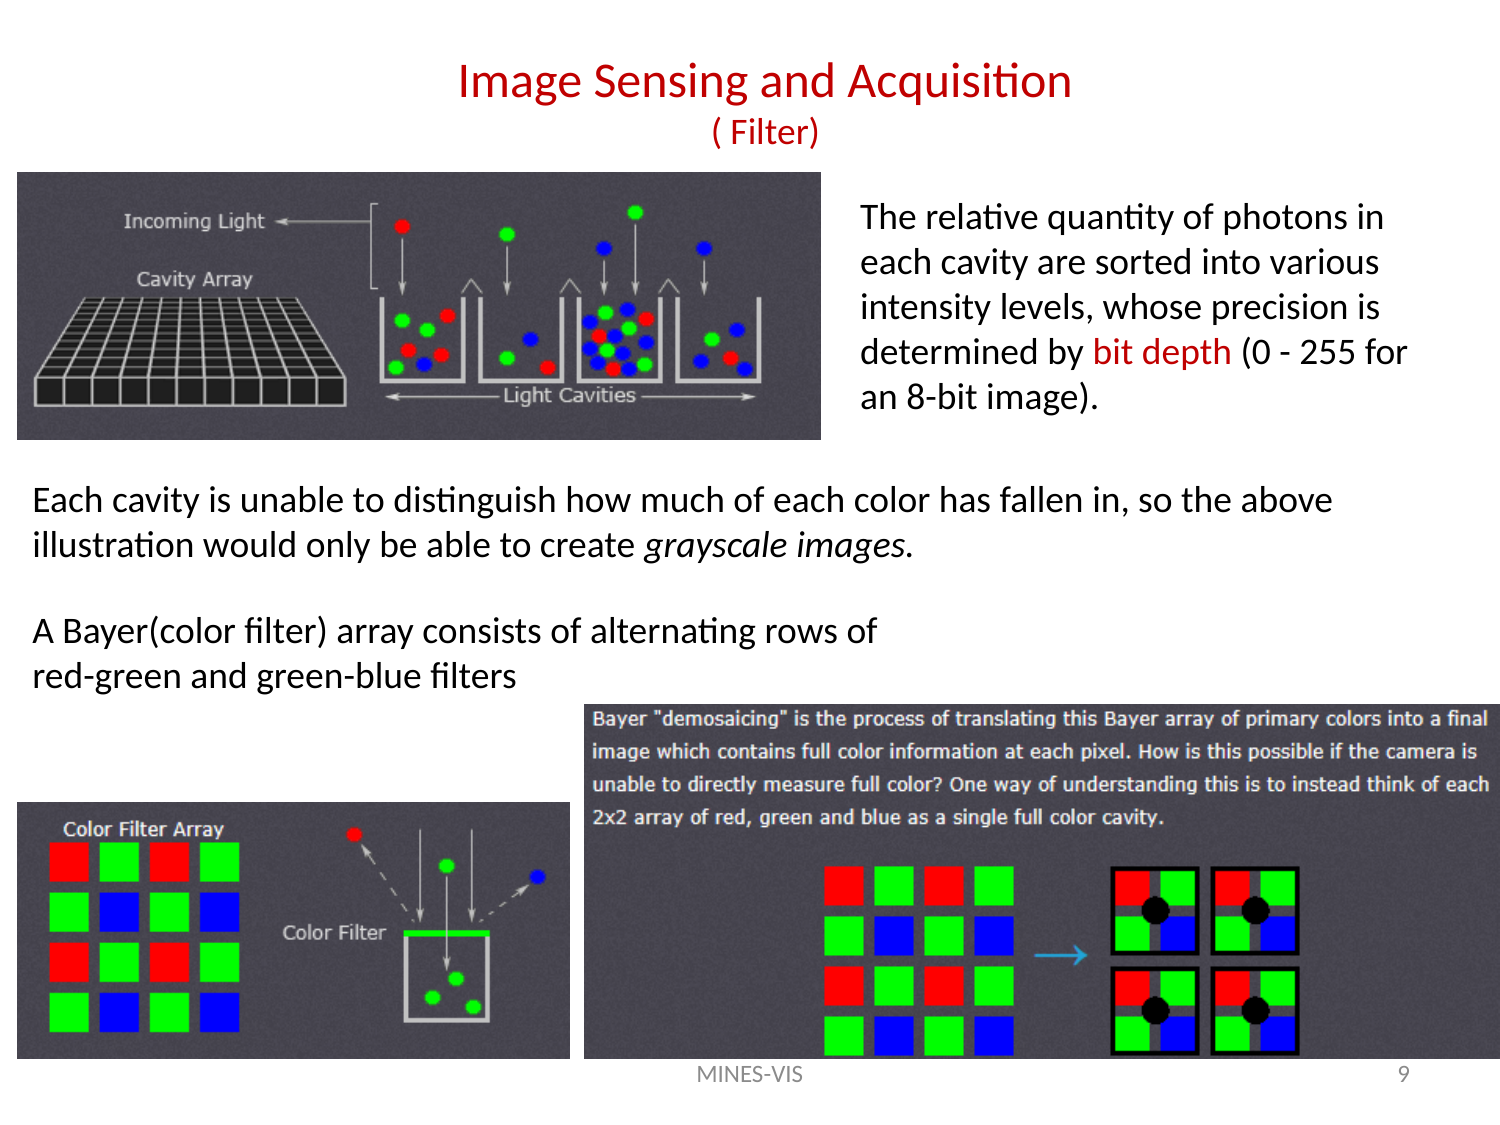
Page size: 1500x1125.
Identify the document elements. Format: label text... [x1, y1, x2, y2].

picture [17, 171, 821, 440]
slide_number 9 [1074, 1066, 1425, 1103]
text_box A Bayer(color filter) array consists of alternating rows of red-green and green-blue filters [17, 598, 904, 703]
picture [584, 703, 1500, 1060]
text_box Each cavity is unable to distinguish how much of each color has fallen in, so the above illustration would only be able to create grayscale images. [17, 467, 1412, 573]
text_box Image Sensing and Acquisition ( Filter) [442, 39, 1088, 160]
text_box The relative quantity of photons in each cavity are sorted into various intensity levels, whose precision is determined by bit depth (0 - 255 for an 8-bit image). [845, 184, 1447, 425]
footer MINES-VIS [512, 1042, 988, 1103]
picture [17, 802, 570, 1060]
